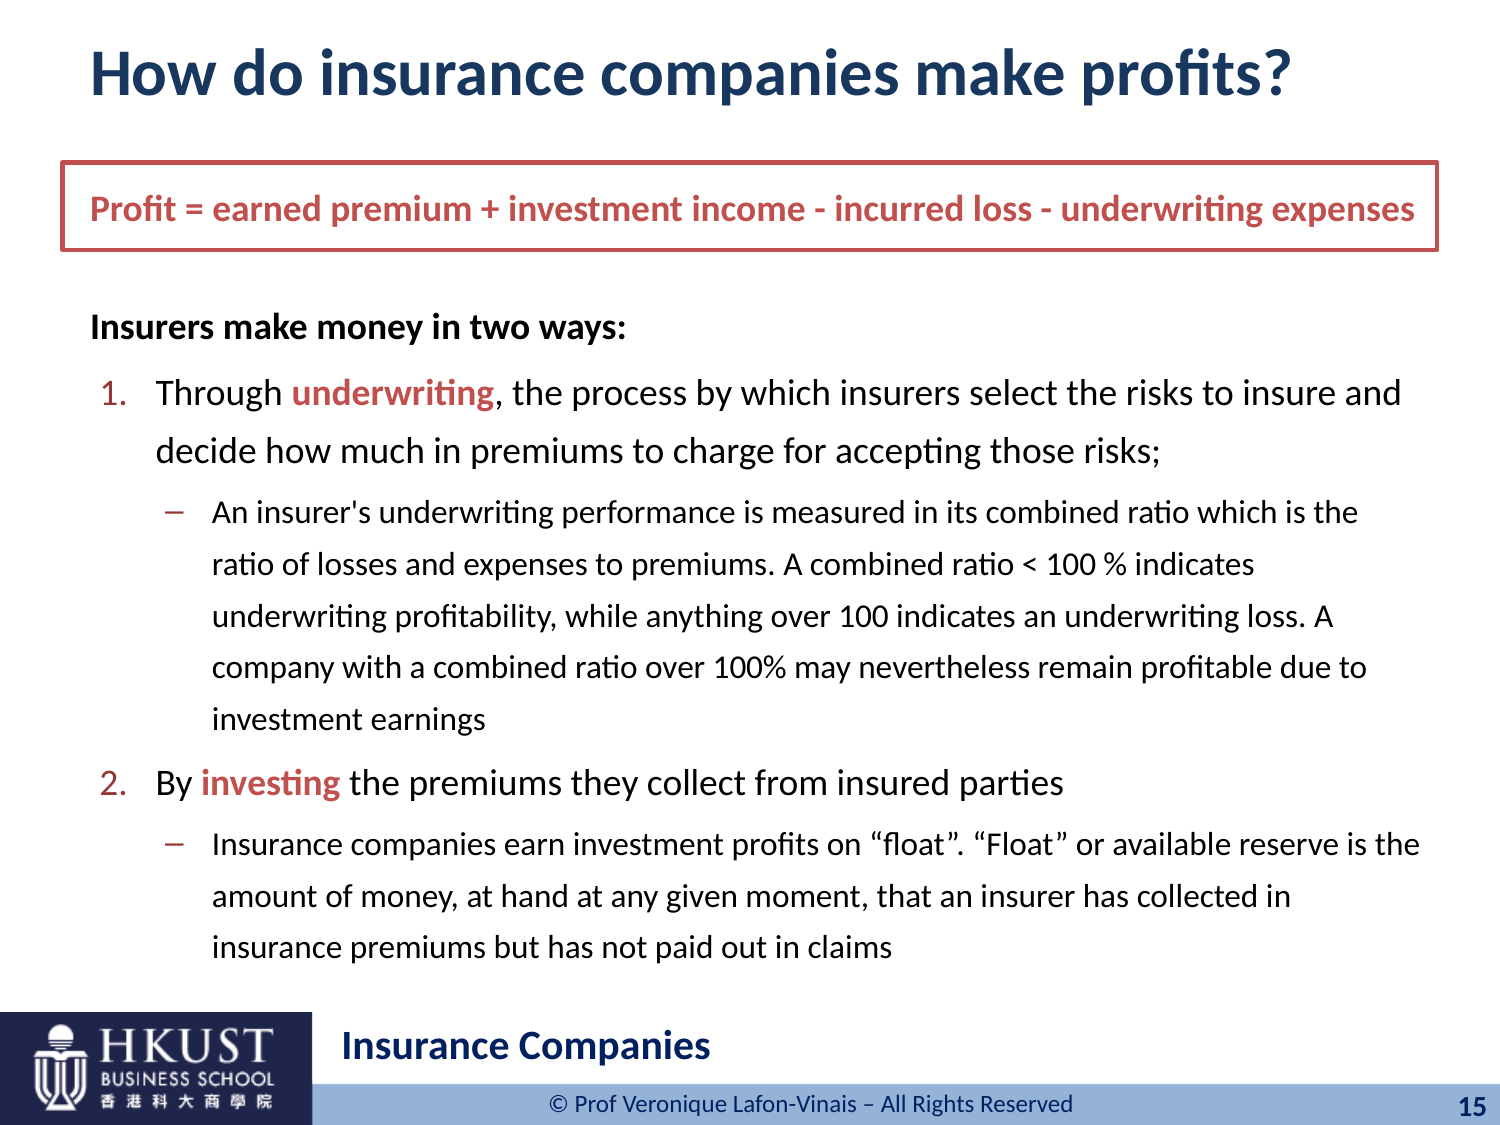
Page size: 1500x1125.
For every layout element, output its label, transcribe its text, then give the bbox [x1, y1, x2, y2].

picture [0, 1012, 1500, 1125]
footer Insurance Companies [326, 1007, 1500, 1078]
text_box [60, 160, 1439, 252]
list Profit = earned premium + investment income - incurred loss - underwriting expenses Insurers make money in two ways: Through underwriting, the process by which insurers select the risks to insure and decide how much in premiums to charge for accepting those risks; An insurer's underwriting performance is measured in its combined ratio which is the ratio of losses and expenses to premiums. A combined ratio < 100 % indicates underwriting profitability, while anything over 100 indicates an underwriting loss. A company with a combined ratio over 100% may nevertheless remain profitable due to investment earnings By investing the premiums they collect from insured parties Insurance companies earn investment profits on “float”. “Float” or available reserve is the amount of money, at hand at any given moment, that an insurer has collected in insurance premiums but has not paid out in claims [74, 252, 1438, 963]
slide_number 15 [1351, 1080, 1500, 1125]
title How do insurance companies make profits? [74, 24, 1426, 113]
